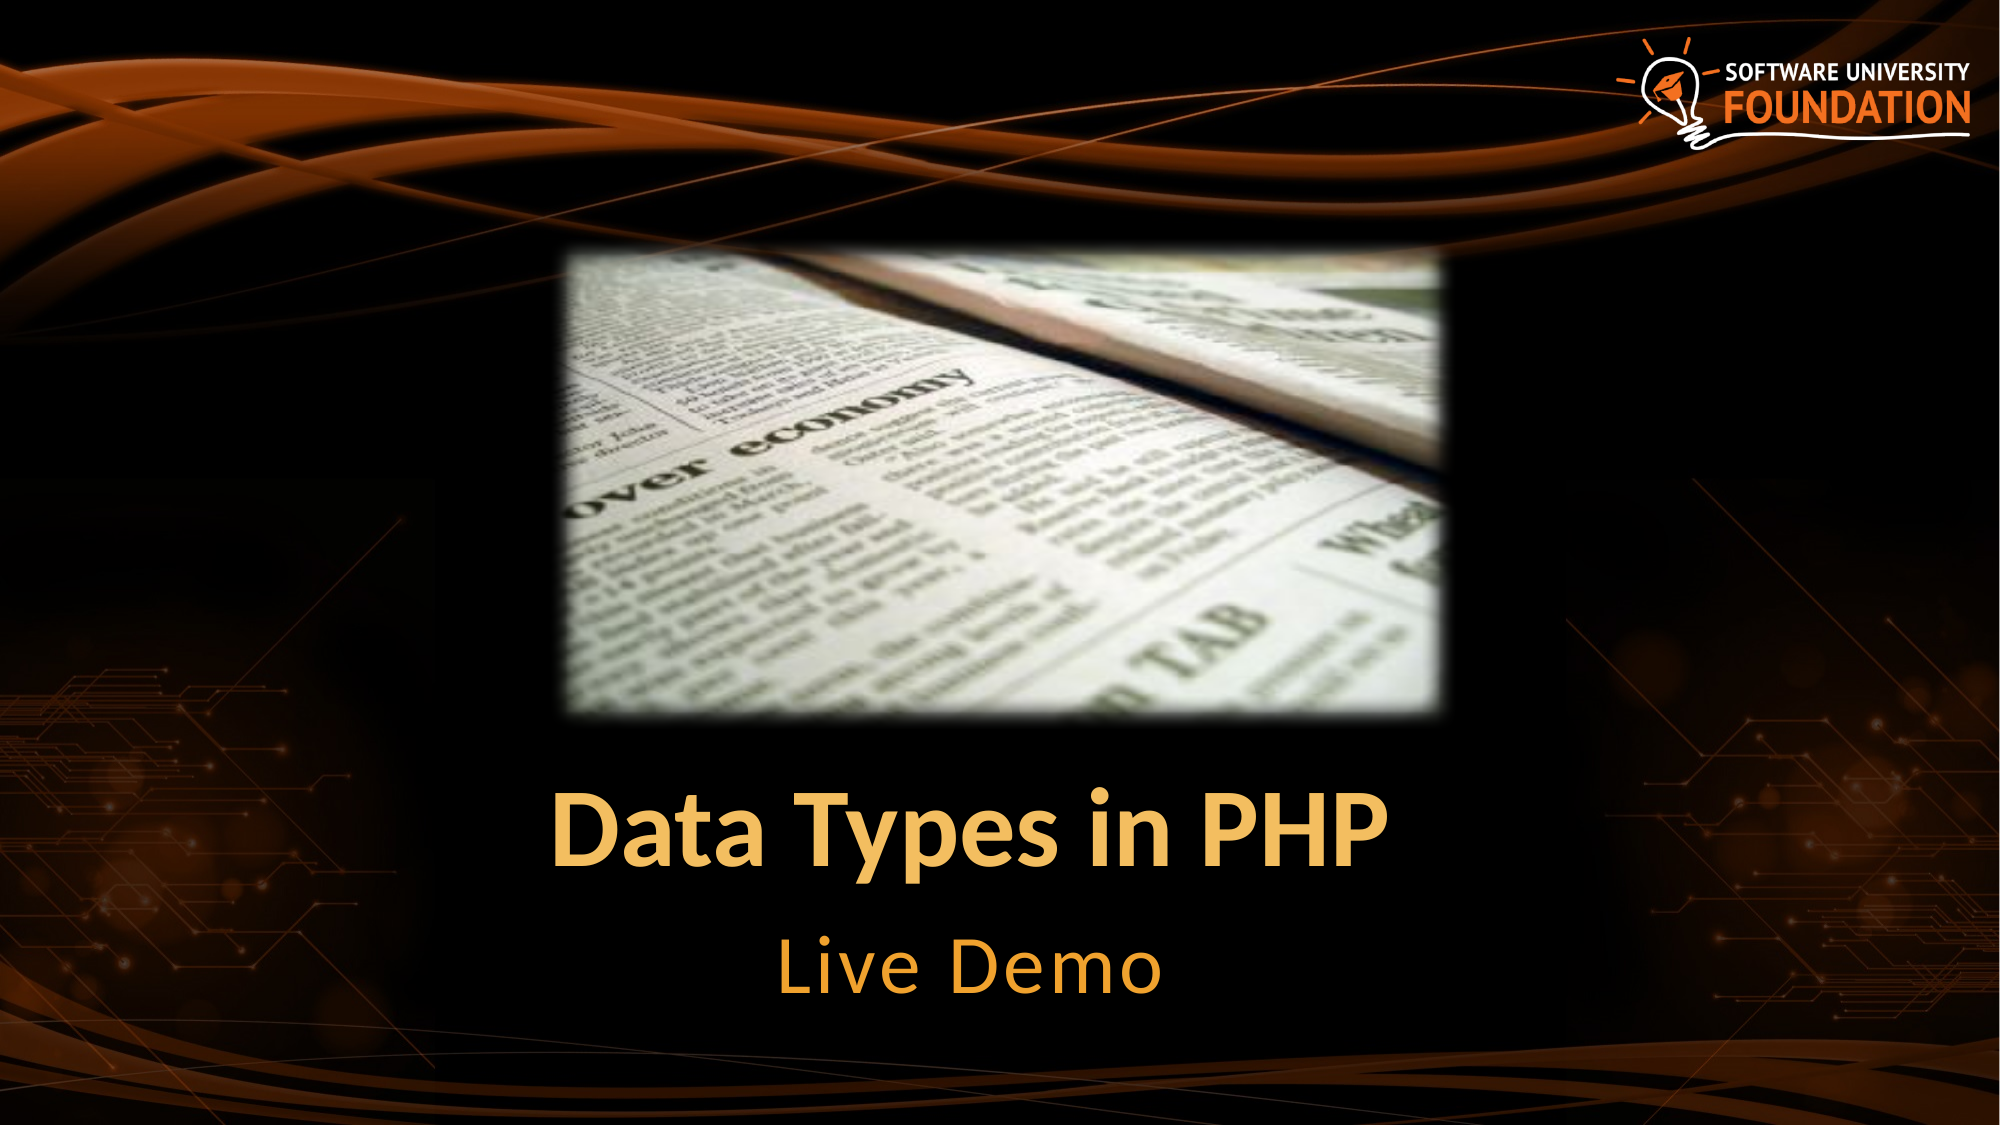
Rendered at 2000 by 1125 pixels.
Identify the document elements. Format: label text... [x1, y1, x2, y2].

list Live Demo [237, 899, 1704, 1013]
picture [0, 0, 2000, 1125]
title Data Types in PHP [237, 762, 1704, 898]
